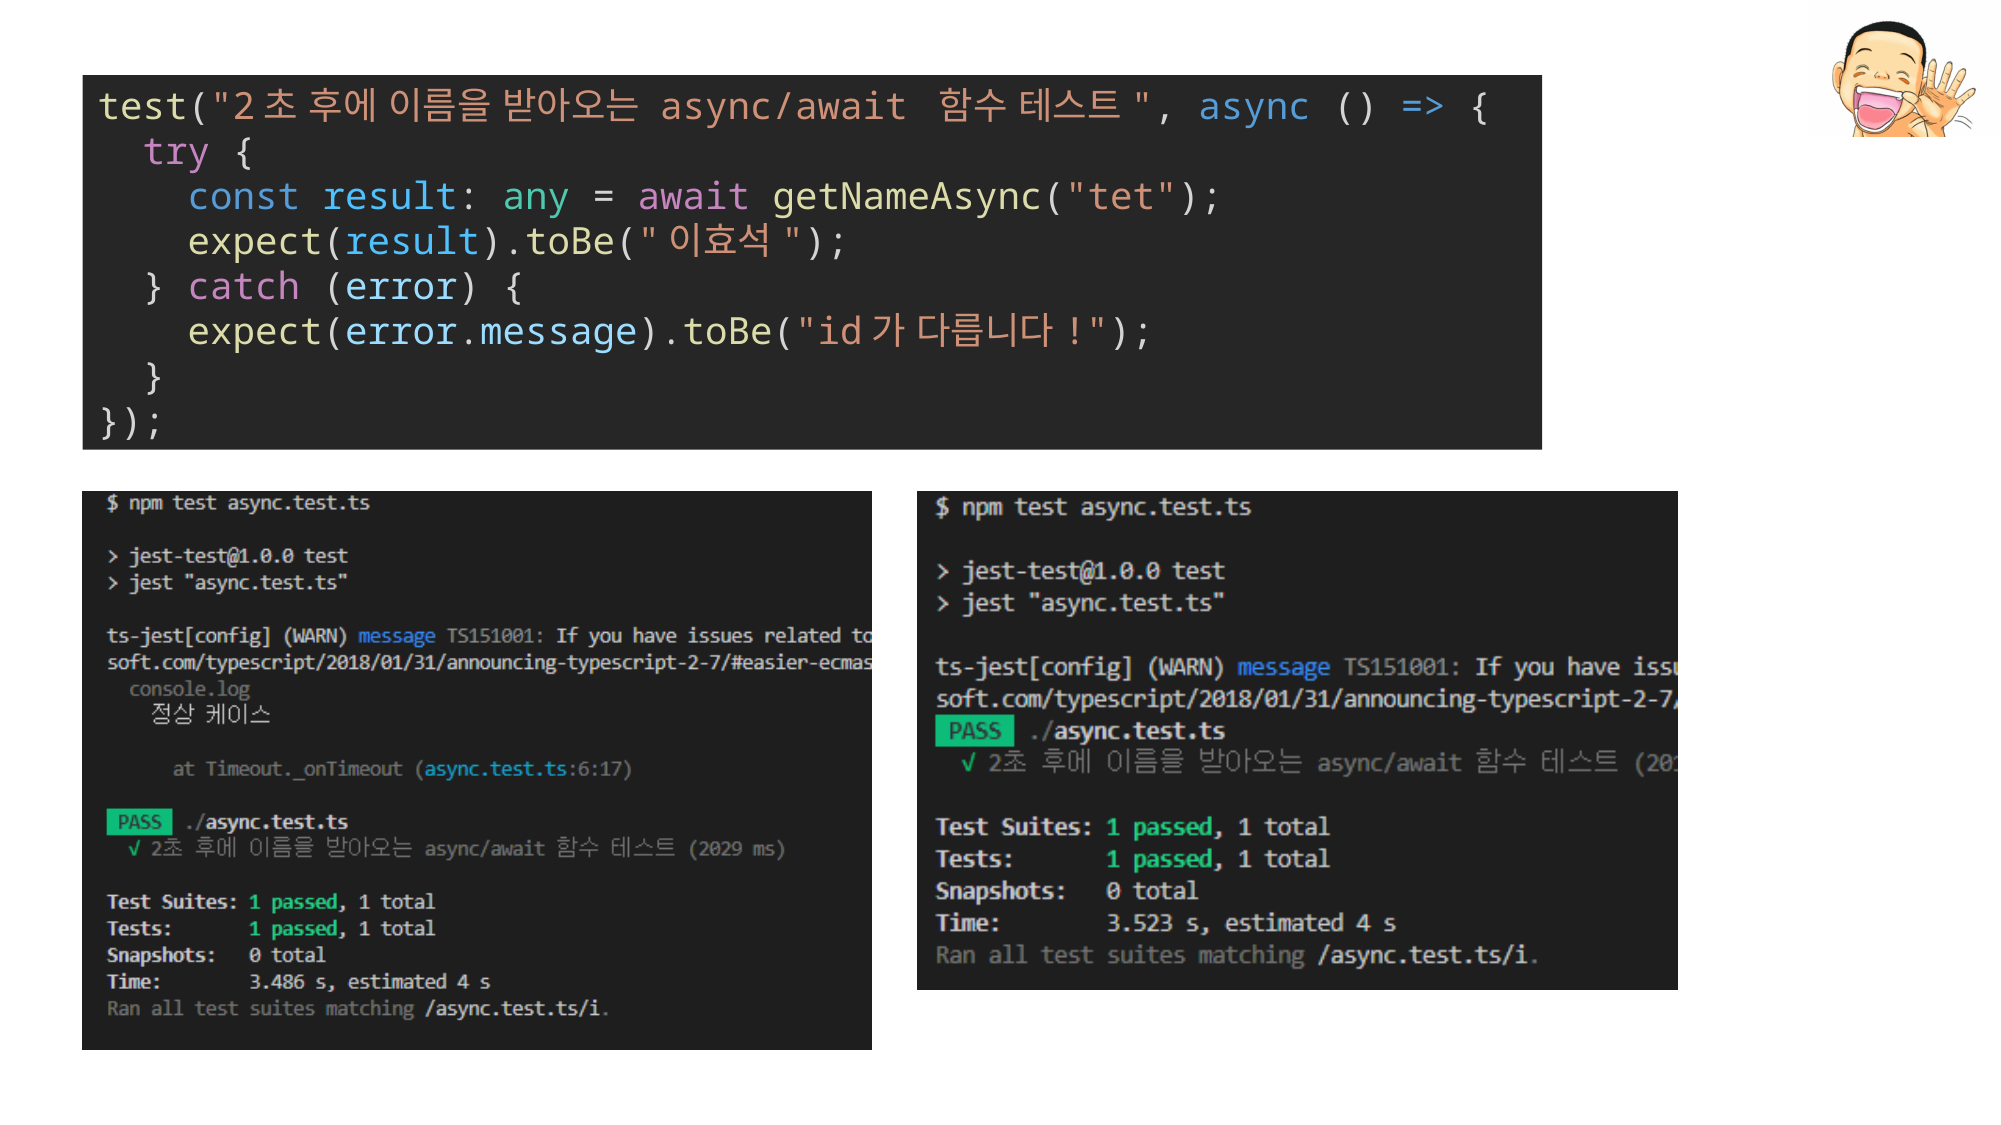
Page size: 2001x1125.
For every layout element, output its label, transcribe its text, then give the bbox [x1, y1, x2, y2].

picture [1808, 0, 2000, 137]
text_box test("2초 후에 이름을 받아오는 async/await 함수 테스트", async () => { try { const result: any = await getNameAsync("tet"); expect(result).toBe("이효석"); } catch (error) { expect(error.message).toBe("id가 다릅니다!"); } }); [82, 75, 1543, 450]
picture [82, 491, 872, 1050]
picture [917, 491, 1678, 990]
